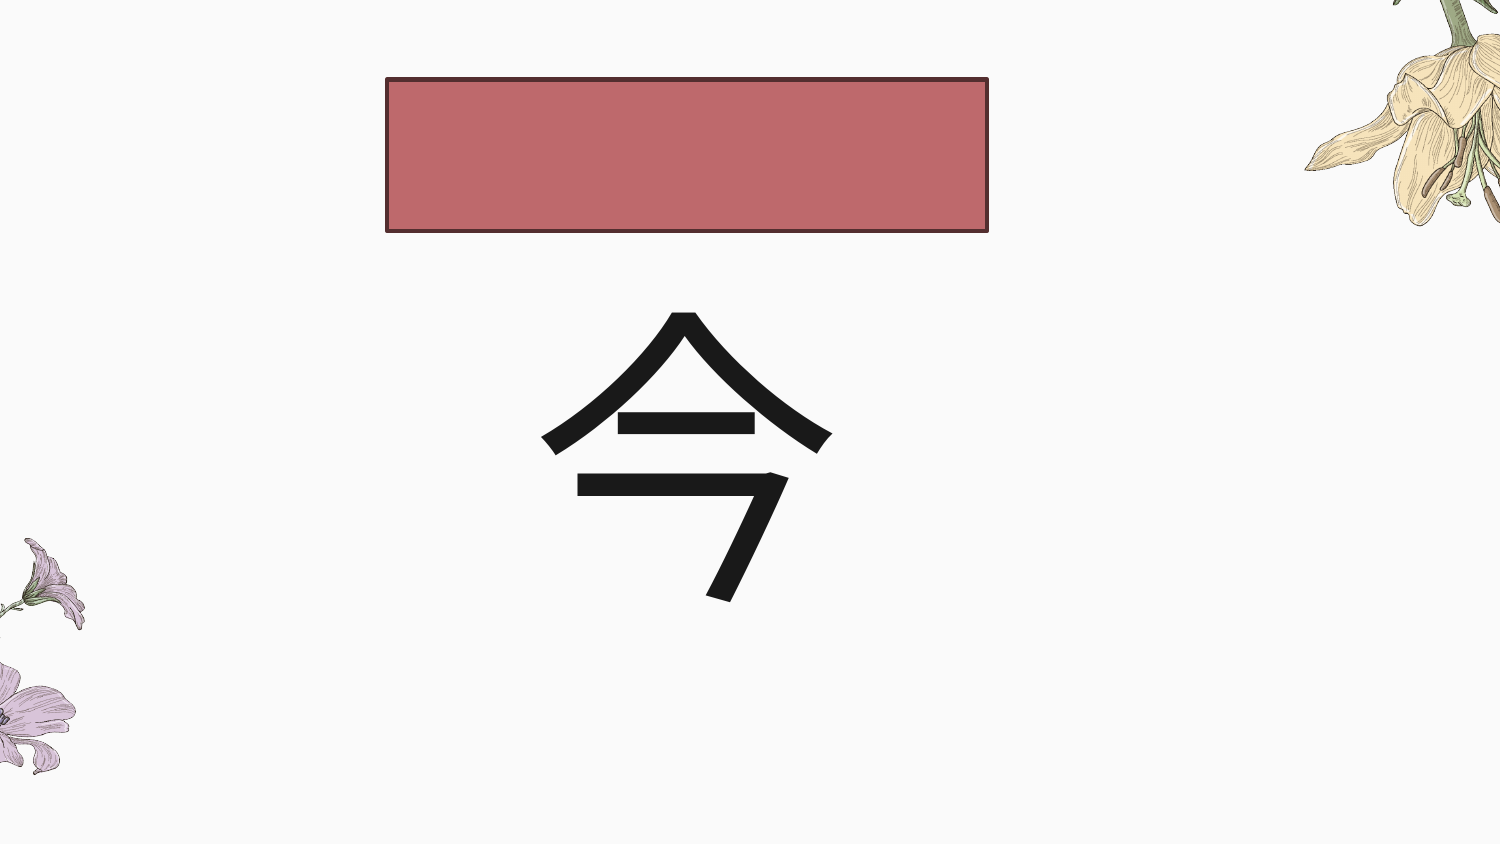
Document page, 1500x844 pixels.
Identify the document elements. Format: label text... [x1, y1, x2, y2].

text_box [385, 77, 989, 233]
text_box 今 [515, 256, 859, 647]
picture [0, 462, 206, 844]
picture [1261, 0, 1500, 262]
